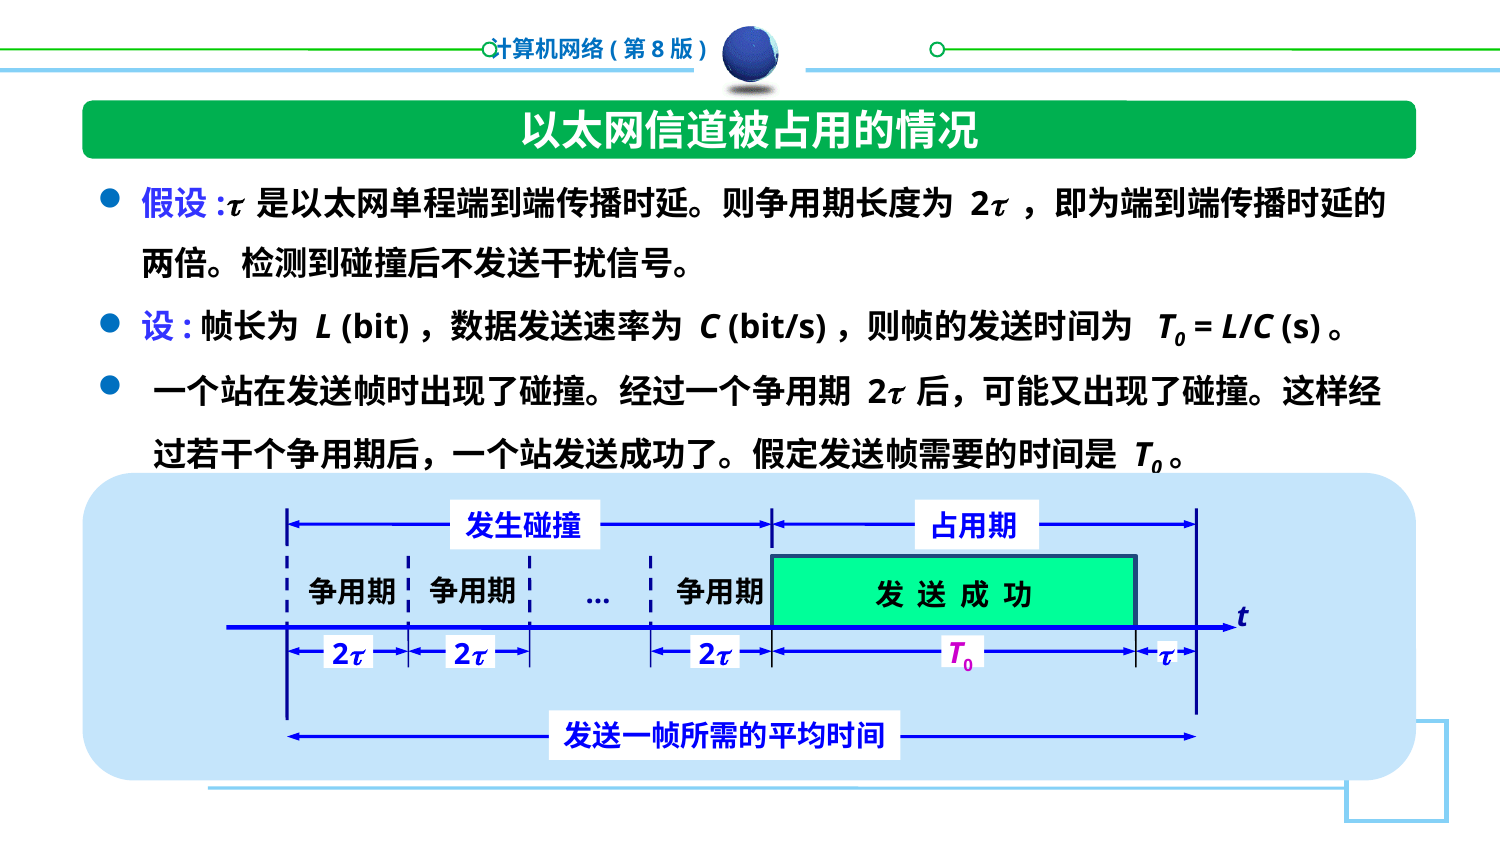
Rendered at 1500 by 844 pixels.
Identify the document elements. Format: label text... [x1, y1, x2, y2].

text_box 以太网信道被占用的情况 [504, 96, 994, 162]
text_box [994, 100, 1417, 159]
picture [720, 24, 780, 96]
text_box 假设: 是以太网单程端到端传播时延。则争用期长度为 2 ，即为端到端传播时延的两倍。检测到碰撞后不发送干扰信号。 设:帧长为 L (bit)，数据发送速率为 C (bit/s)，则帧的发送时间为 T0 = L/C (s)。 一个站在发送帧时出现了碰撞。经过一个争用期 2 后，可能又出现了碰撞。这样经过若干个争用期后，一个站发送成功了。假定发送帧需要的时间是 T0。 [82, 154, 1416, 472]
text_box [82, 100, 504, 159]
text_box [82, 472, 1417, 781]
